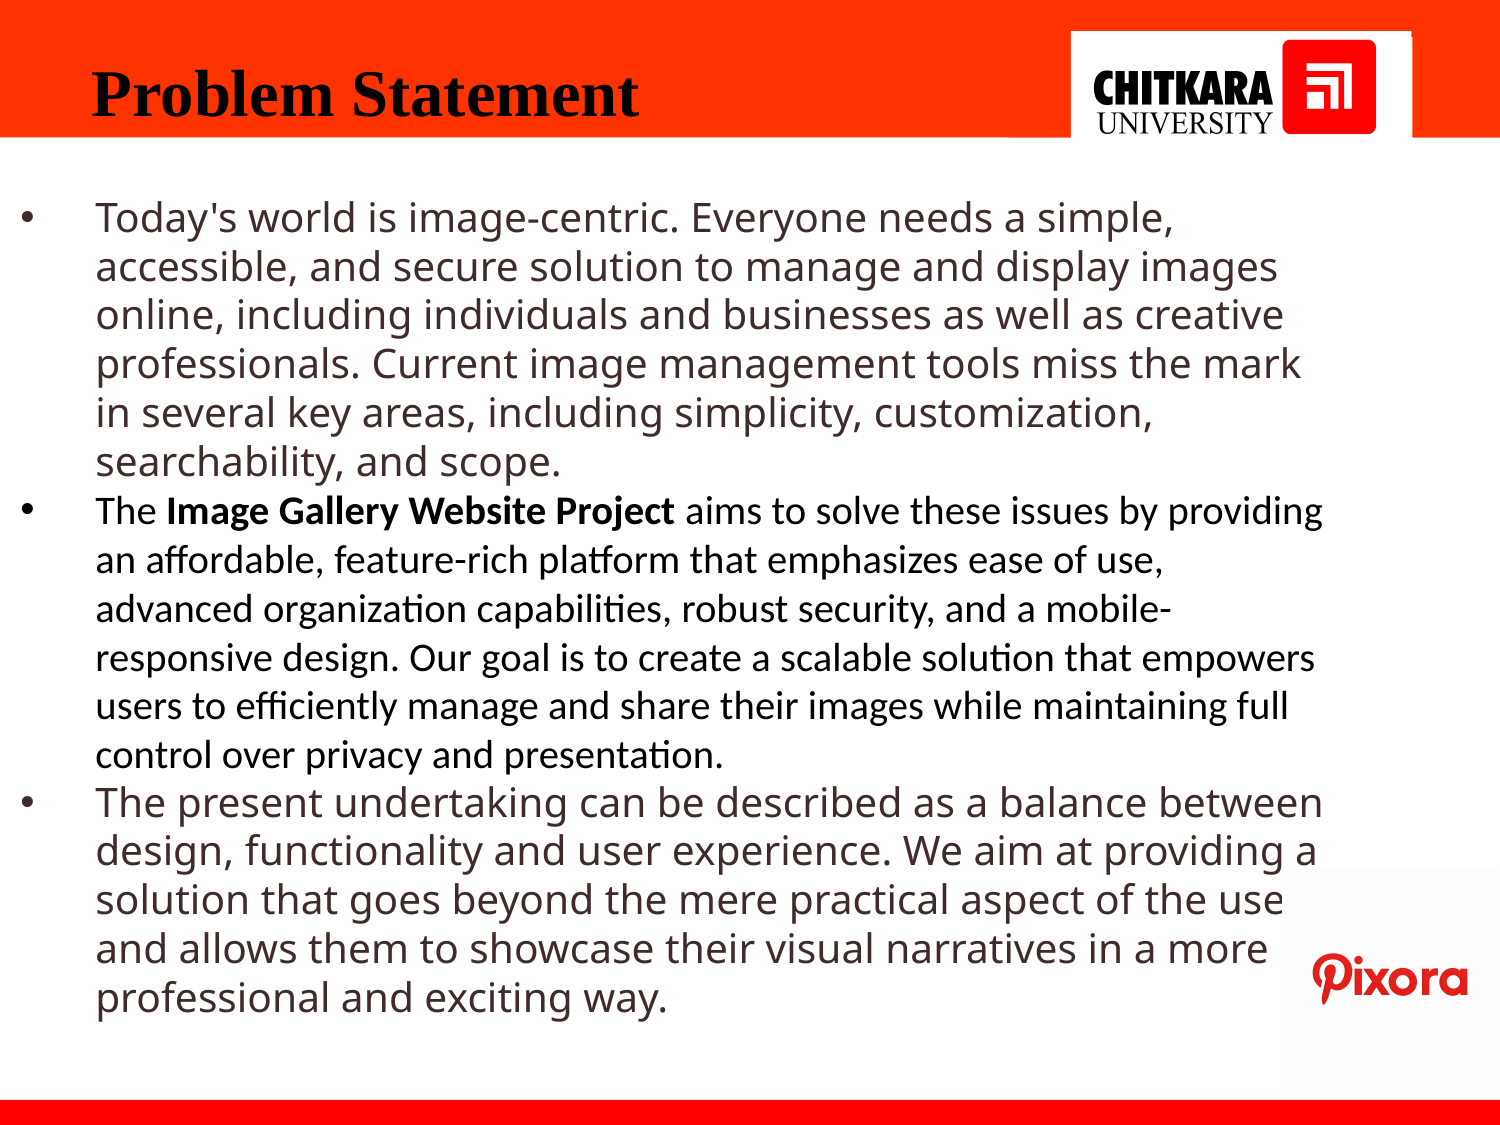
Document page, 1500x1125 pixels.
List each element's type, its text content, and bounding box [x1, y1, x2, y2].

picture [1282, 869, 1500, 1088]
picture [1074, 37, 1391, 138]
text_box Today's world is image-centric. Everyone needs a simple, accessible, and secure solution to manage and display images online, including individuals and businesses as well as creative professionals. Current image management tools miss the mark in several key areas, including simplicity, customization, searchability, and scope. The Image Gallery Website Project aims to solve these issues by providing an affordable, feature-rich platform that emphasizes ease of use, advanced organization capabilities, robust security, and a mobile-responsive design. Our goal is to create a scalable solution that empowers users to efficiently manage and share their images while maintaining full control over privacy and presentation. The present undertaking can be described as a balance between design, functionality and user experience. We aim at providing a solution that goes beyond the mere practical aspect of the users and allows them to showcase their visual narratives in a more professional and exciting way. [5, 184, 1341, 1028]
text_box Problem Statement [76, 42, 963, 138]
